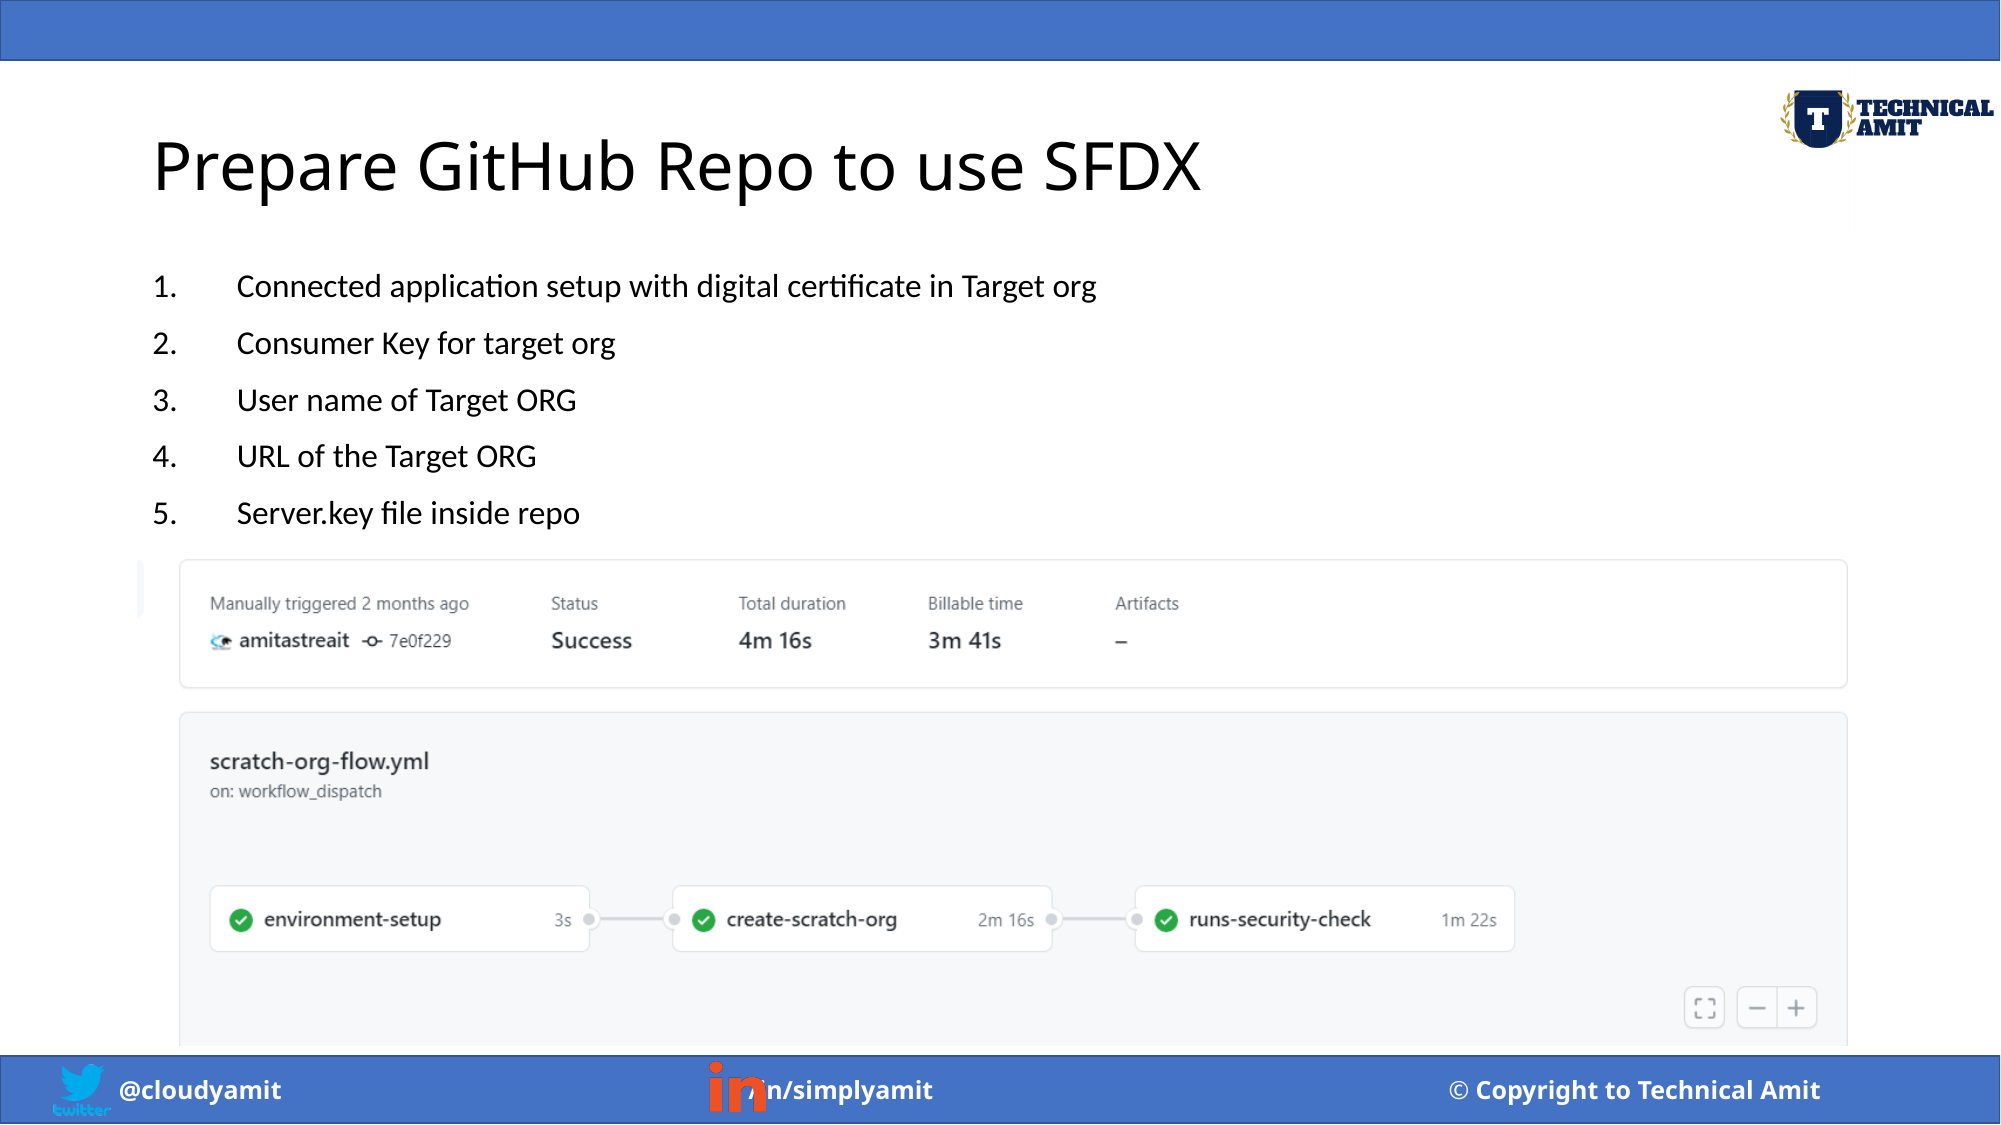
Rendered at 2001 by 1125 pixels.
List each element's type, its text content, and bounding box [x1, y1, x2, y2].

picture [47, 1061, 117, 1118]
title Prepare GitHub Repo to use SFDX [137, 59, 1863, 261]
picture [137, 530, 1848, 1046]
list Connected application setup with digital certificate in Target org Consumer Key for target org User name of Target ORG URL of the Target ORG Server.key file inside repo [137, 261, 1863, 976]
picture [1863, 61, 1997, 234]
picture [709, 1061, 766, 1112]
